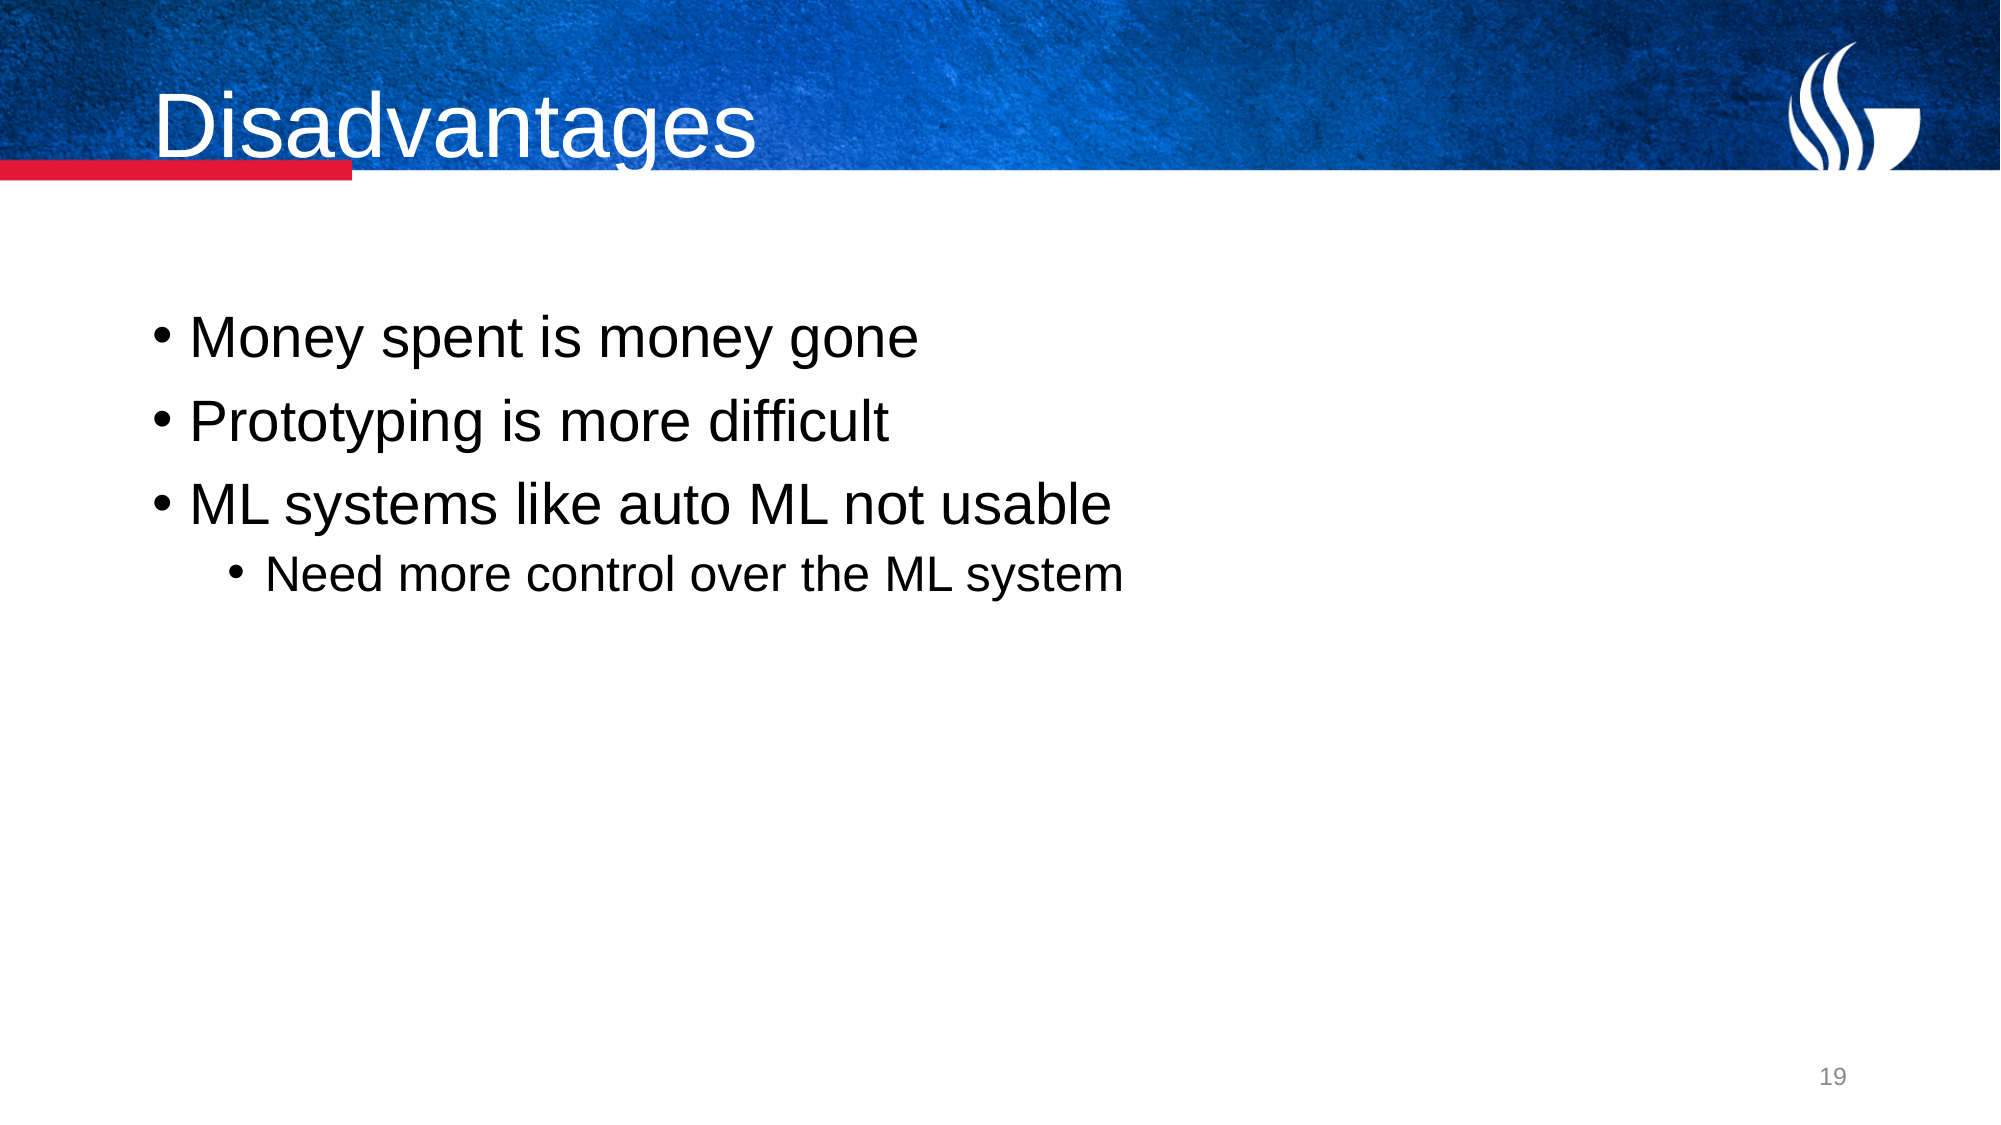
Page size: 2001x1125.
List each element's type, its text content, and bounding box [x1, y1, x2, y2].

slide_number 19 [1412, 1045, 1863, 1106]
list Money spent is money gone Prototyping is more difficult ML systems like auto ML not usable Need more control over the ML system [137, 299, 1863, 1014]
picture [0, 0, 2000, 1125]
title Disadvantages [137, 19, 1863, 237]
